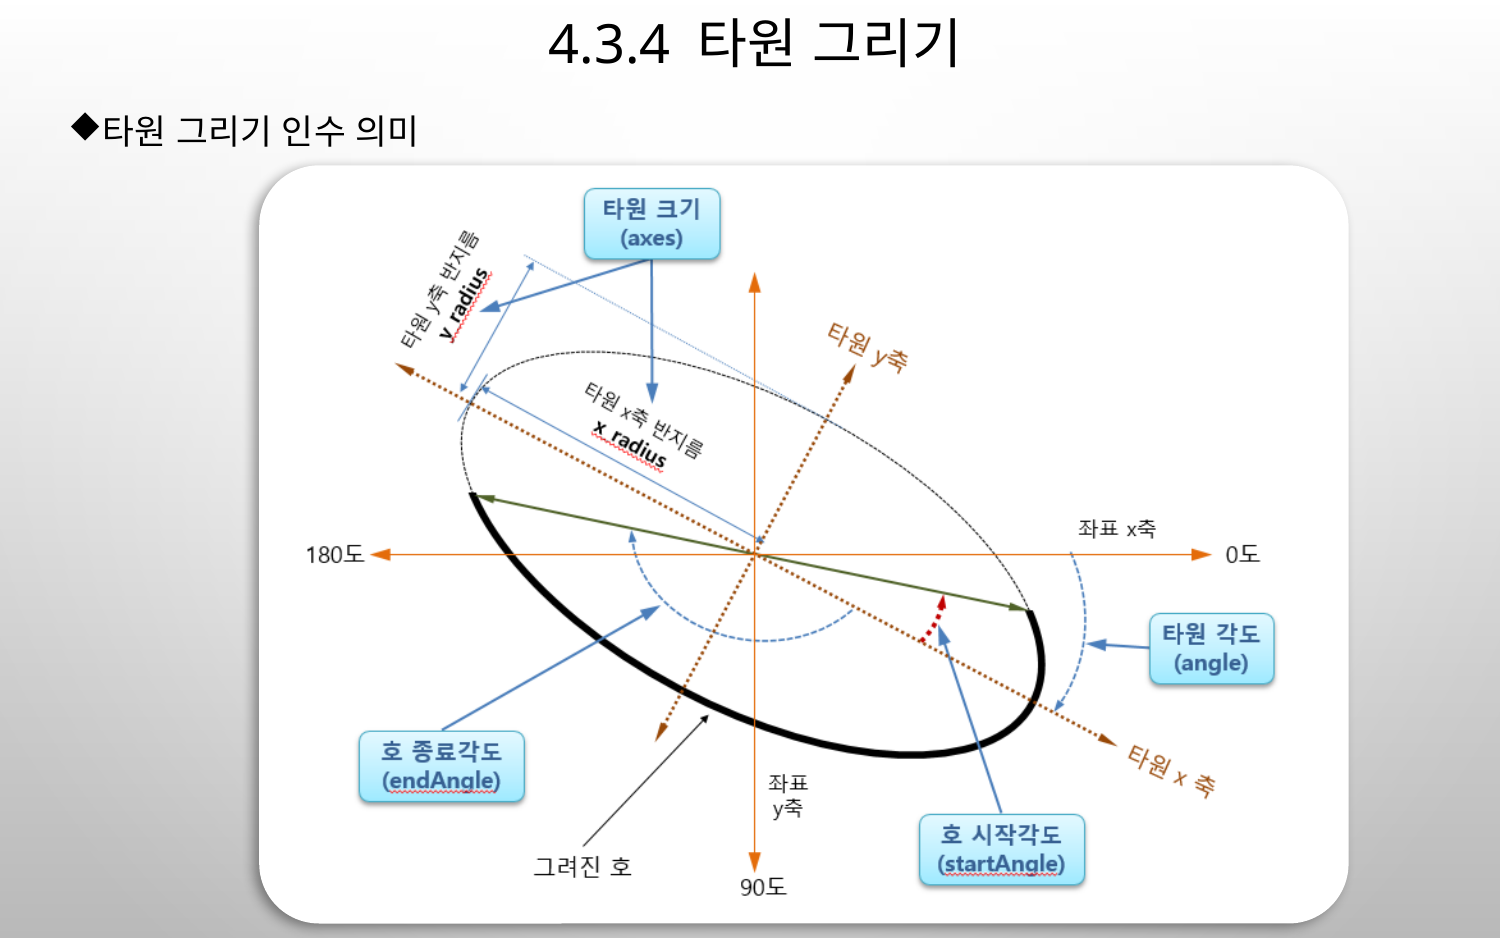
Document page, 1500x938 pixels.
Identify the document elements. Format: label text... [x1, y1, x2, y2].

title 4.3.4 타원 그리기 [53, 3, 1459, 89]
list 타원 그리기 인수 의미 [53, 94, 1459, 918]
picture [0, 0, 1500, 938]
